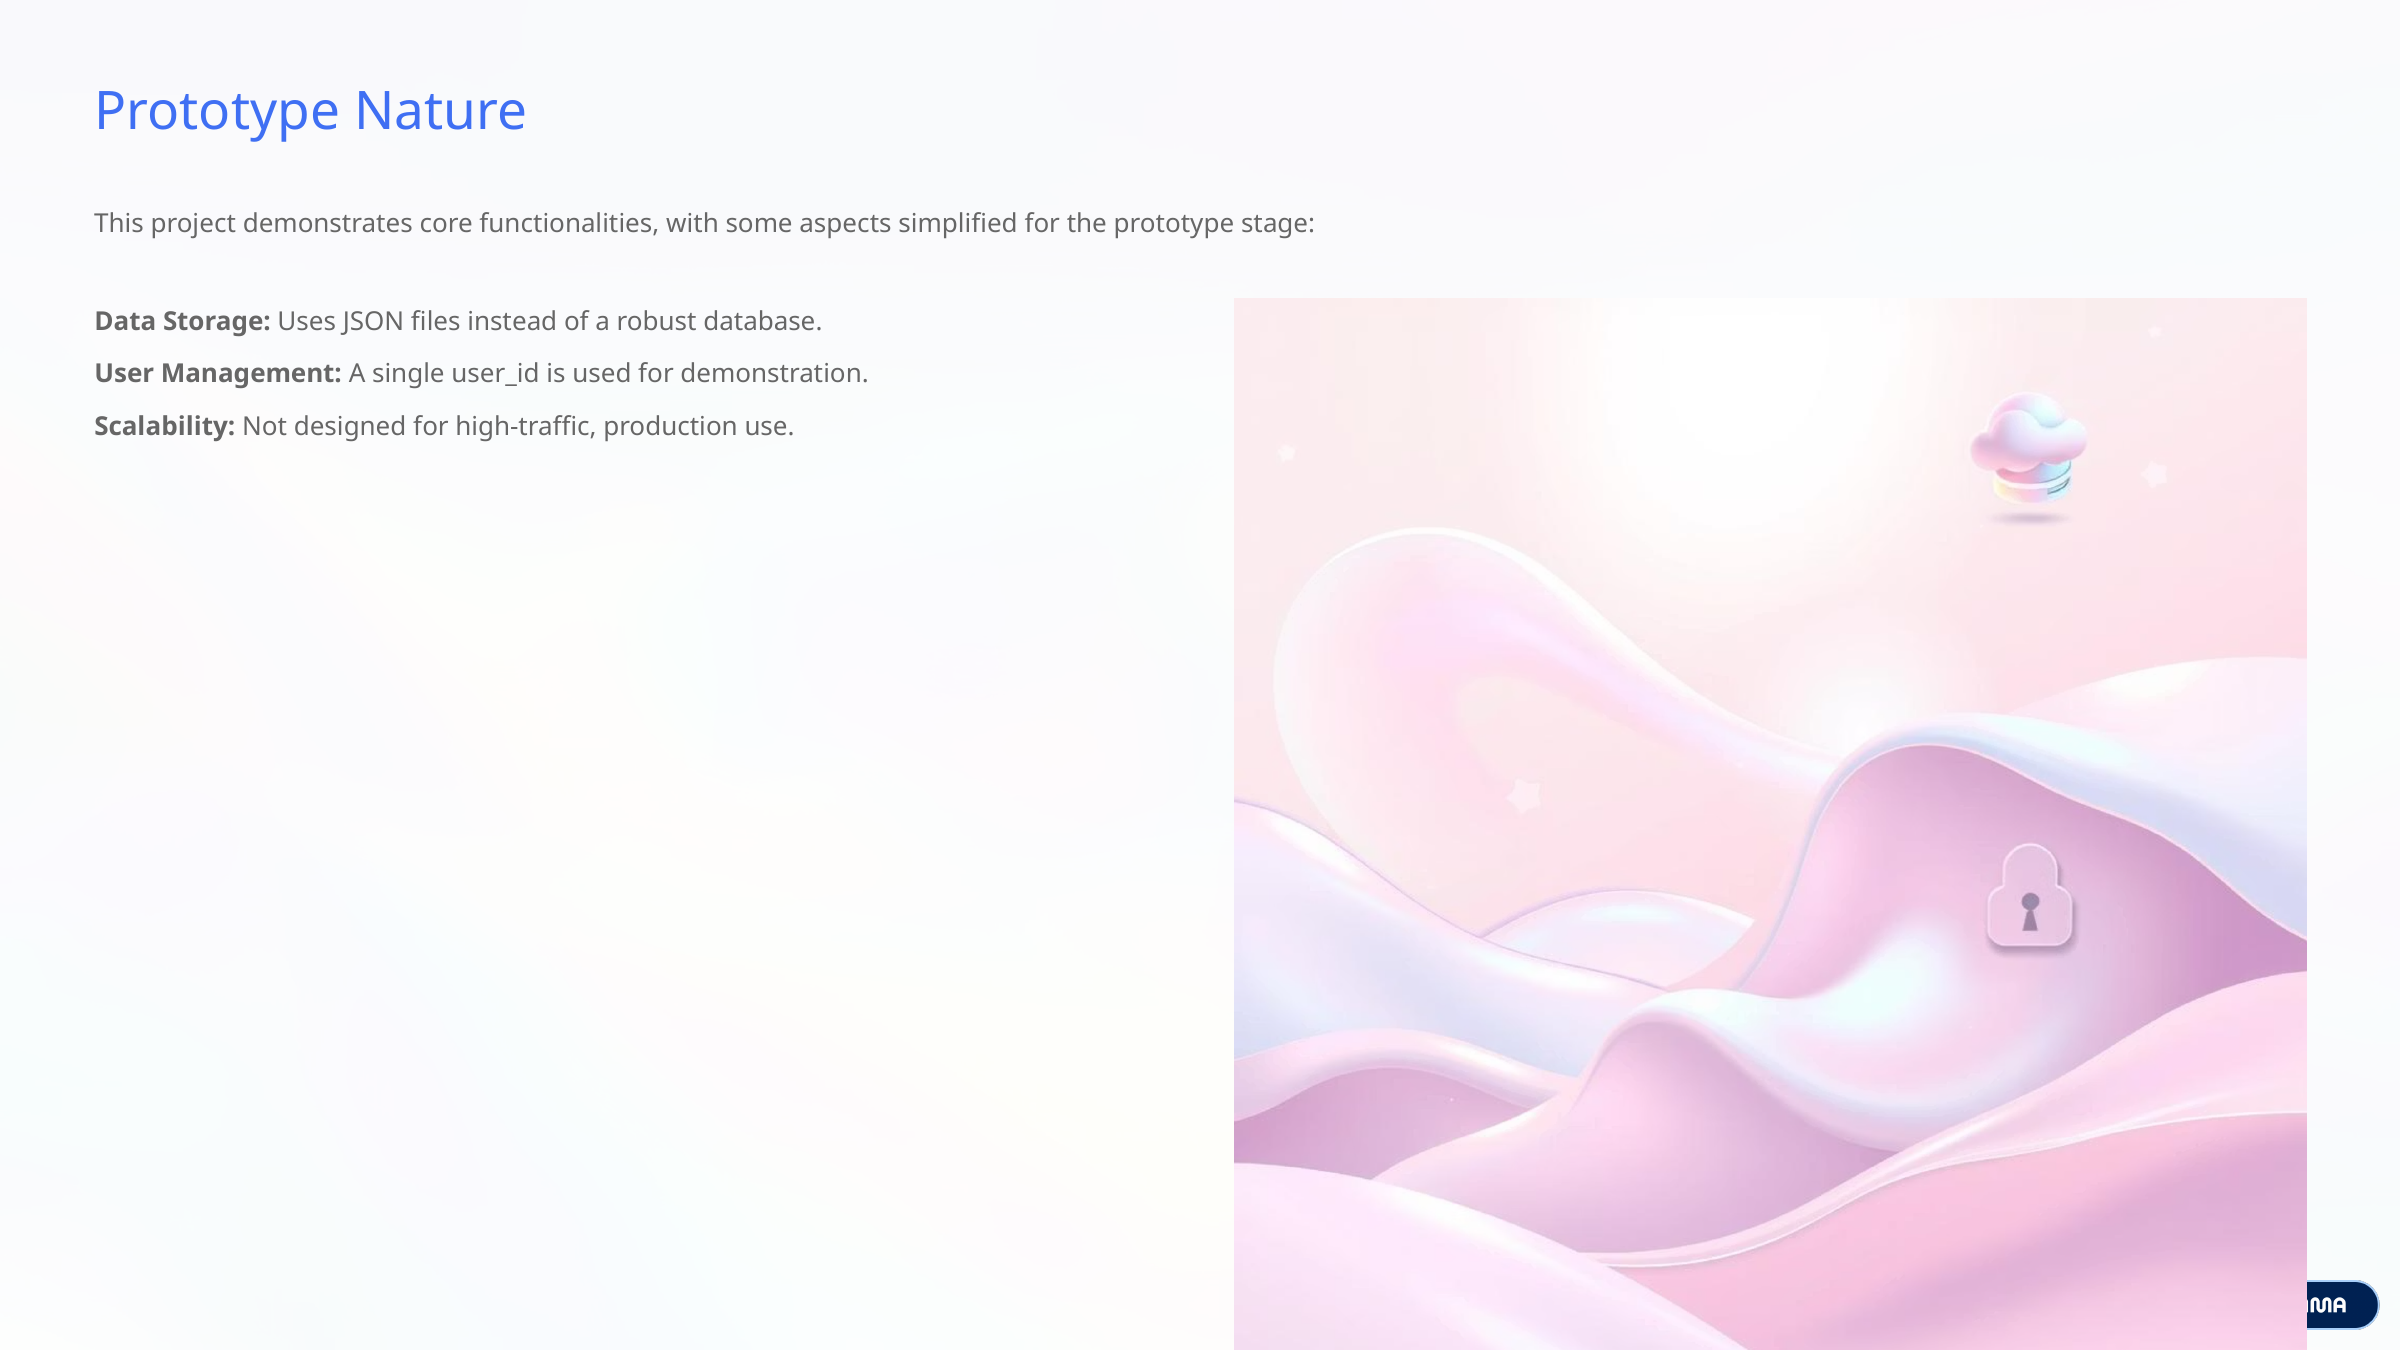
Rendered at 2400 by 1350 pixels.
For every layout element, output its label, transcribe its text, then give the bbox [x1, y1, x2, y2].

text_box User Management: A single user_id is used for demonstration. [94, 345, 1168, 389]
picture [1234, 298, 2389, 1350]
text_box Data Storage: Uses JSON files instead of a robust database. [94, 292, 1168, 336]
text_box This project demonstrates core functionalities, with some aspects simplified for the prototype stage: [94, 195, 2306, 239]
text_box Scalability: Not designed for high-traffic, production use. [94, 397, 1168, 441]
text_box Prototype Nature [94, 73, 634, 142]
